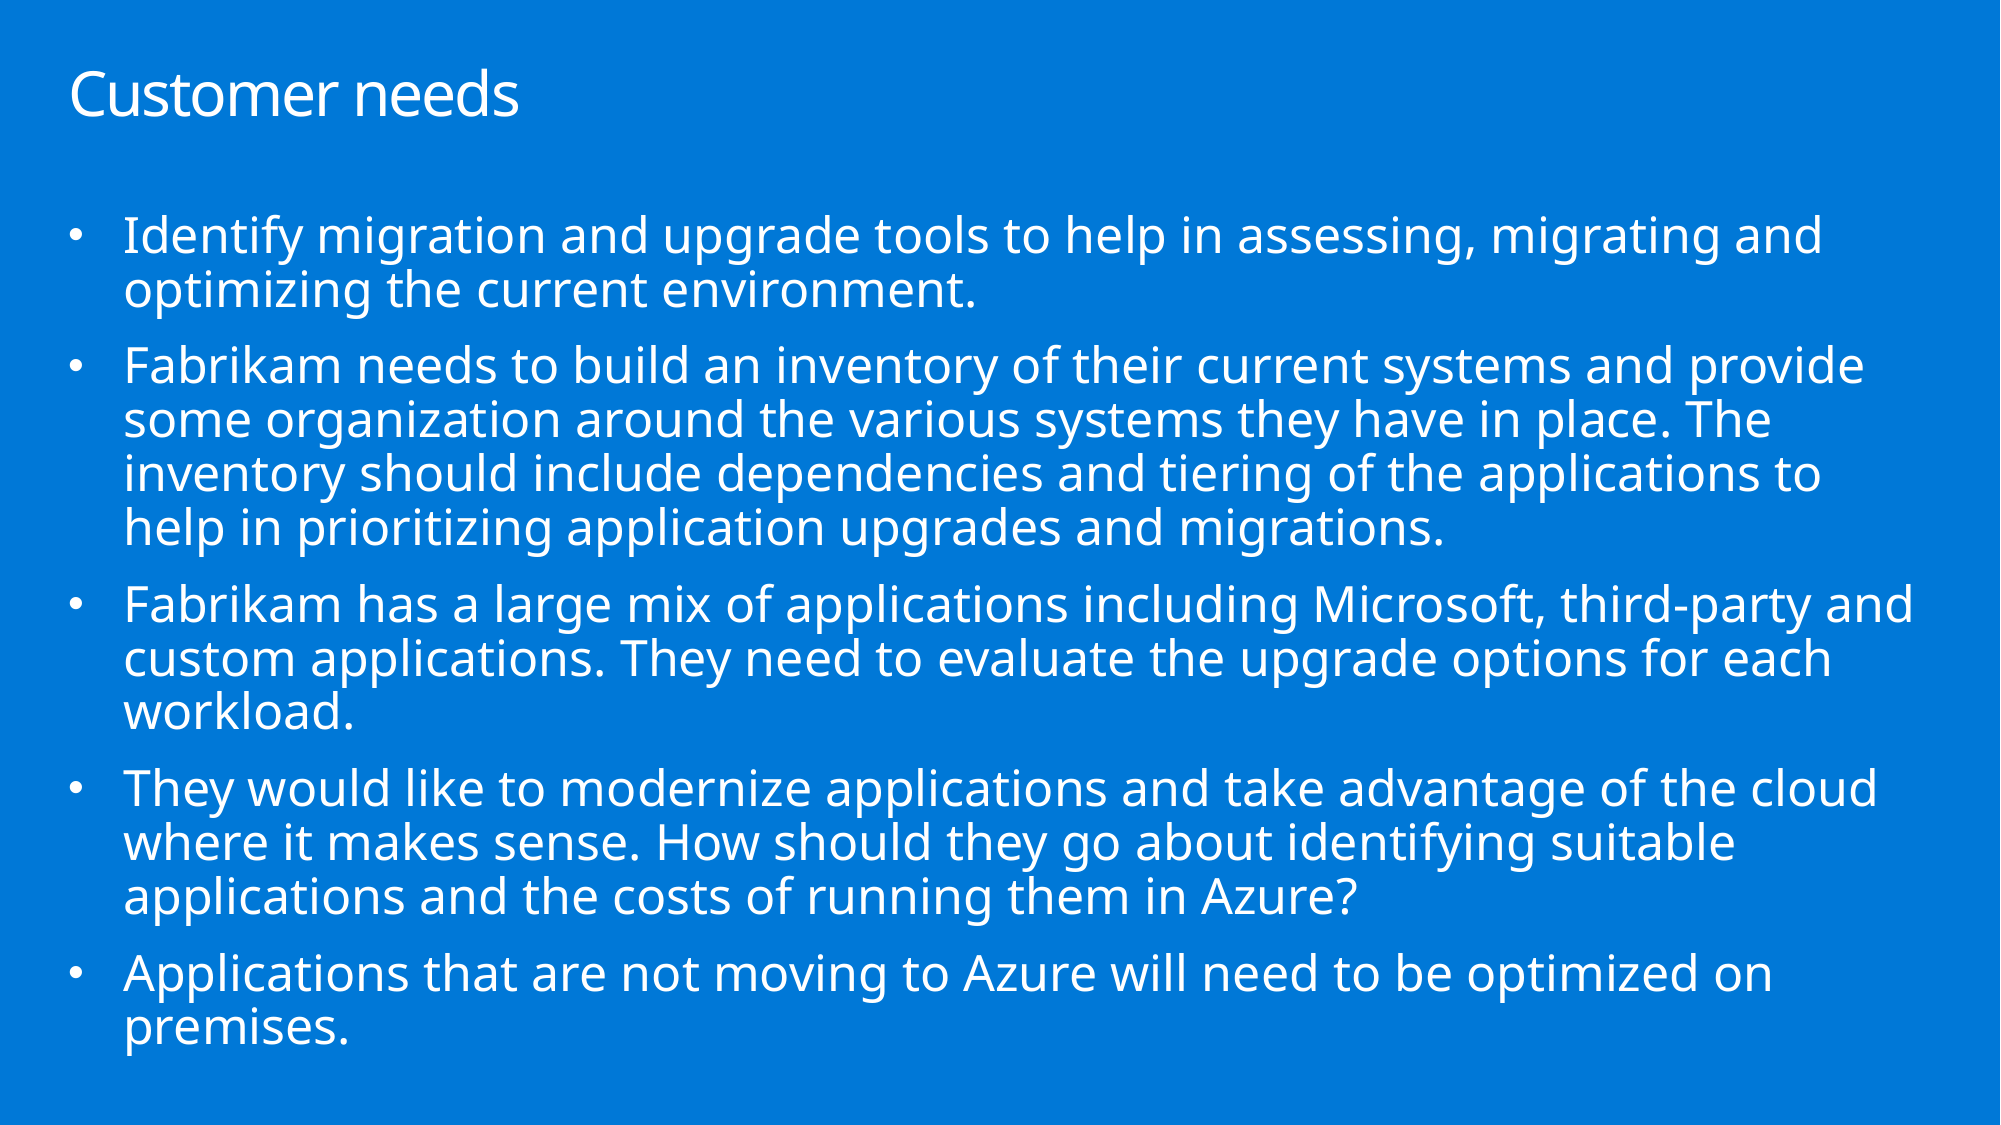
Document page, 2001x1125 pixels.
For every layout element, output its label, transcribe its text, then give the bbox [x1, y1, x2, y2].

title Customer needs [44, 47, 1957, 196]
list Identify migration and upgrade tools to help in assessing, migrating and optimizing the current environment. Fabrikam needs to build an inventory of their current systems and provide some organization around the various systems they have in place. The inventory should include dependencies and tiering of the applications to help in prioritizing application upgrades and migrations. Fabrikam has a large mix of applications including Microsoft, third-party and custom applications. They need to evaluate the upgrade options for each workload. They would like to modernize applications and take advantage of the cloud where it makes sense. How should they go about identifying suitable applications and the costs of running them in Azure? Applications that are not moving to Azure will need to be optimized on premises. [44, 196, 1956, 990]
